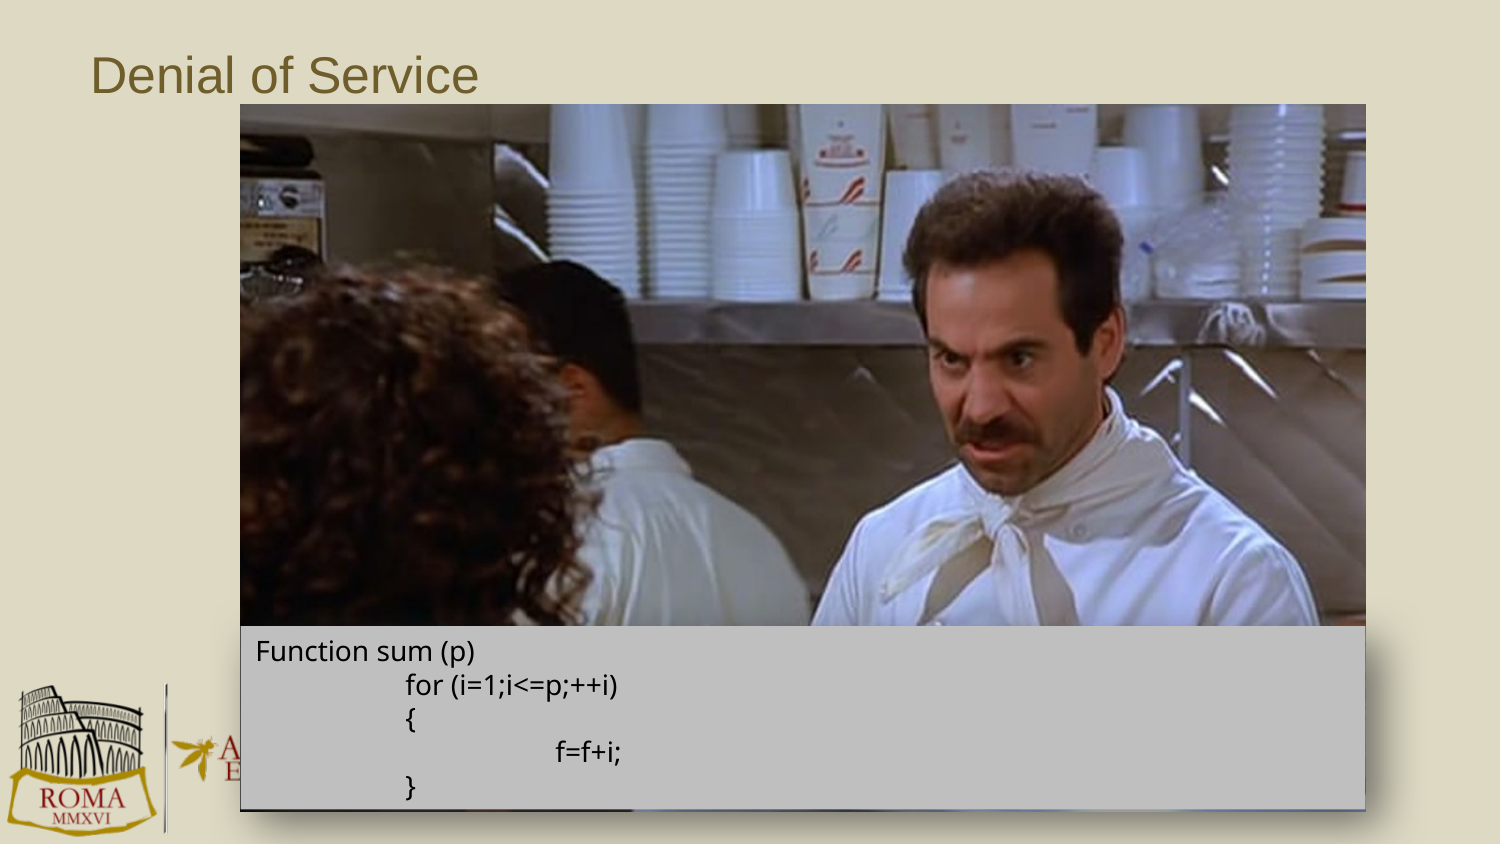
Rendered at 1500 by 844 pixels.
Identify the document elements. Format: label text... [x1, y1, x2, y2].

picture [0, 103, 1366, 844]
title Denial of Service [75, 33, 1425, 175]
